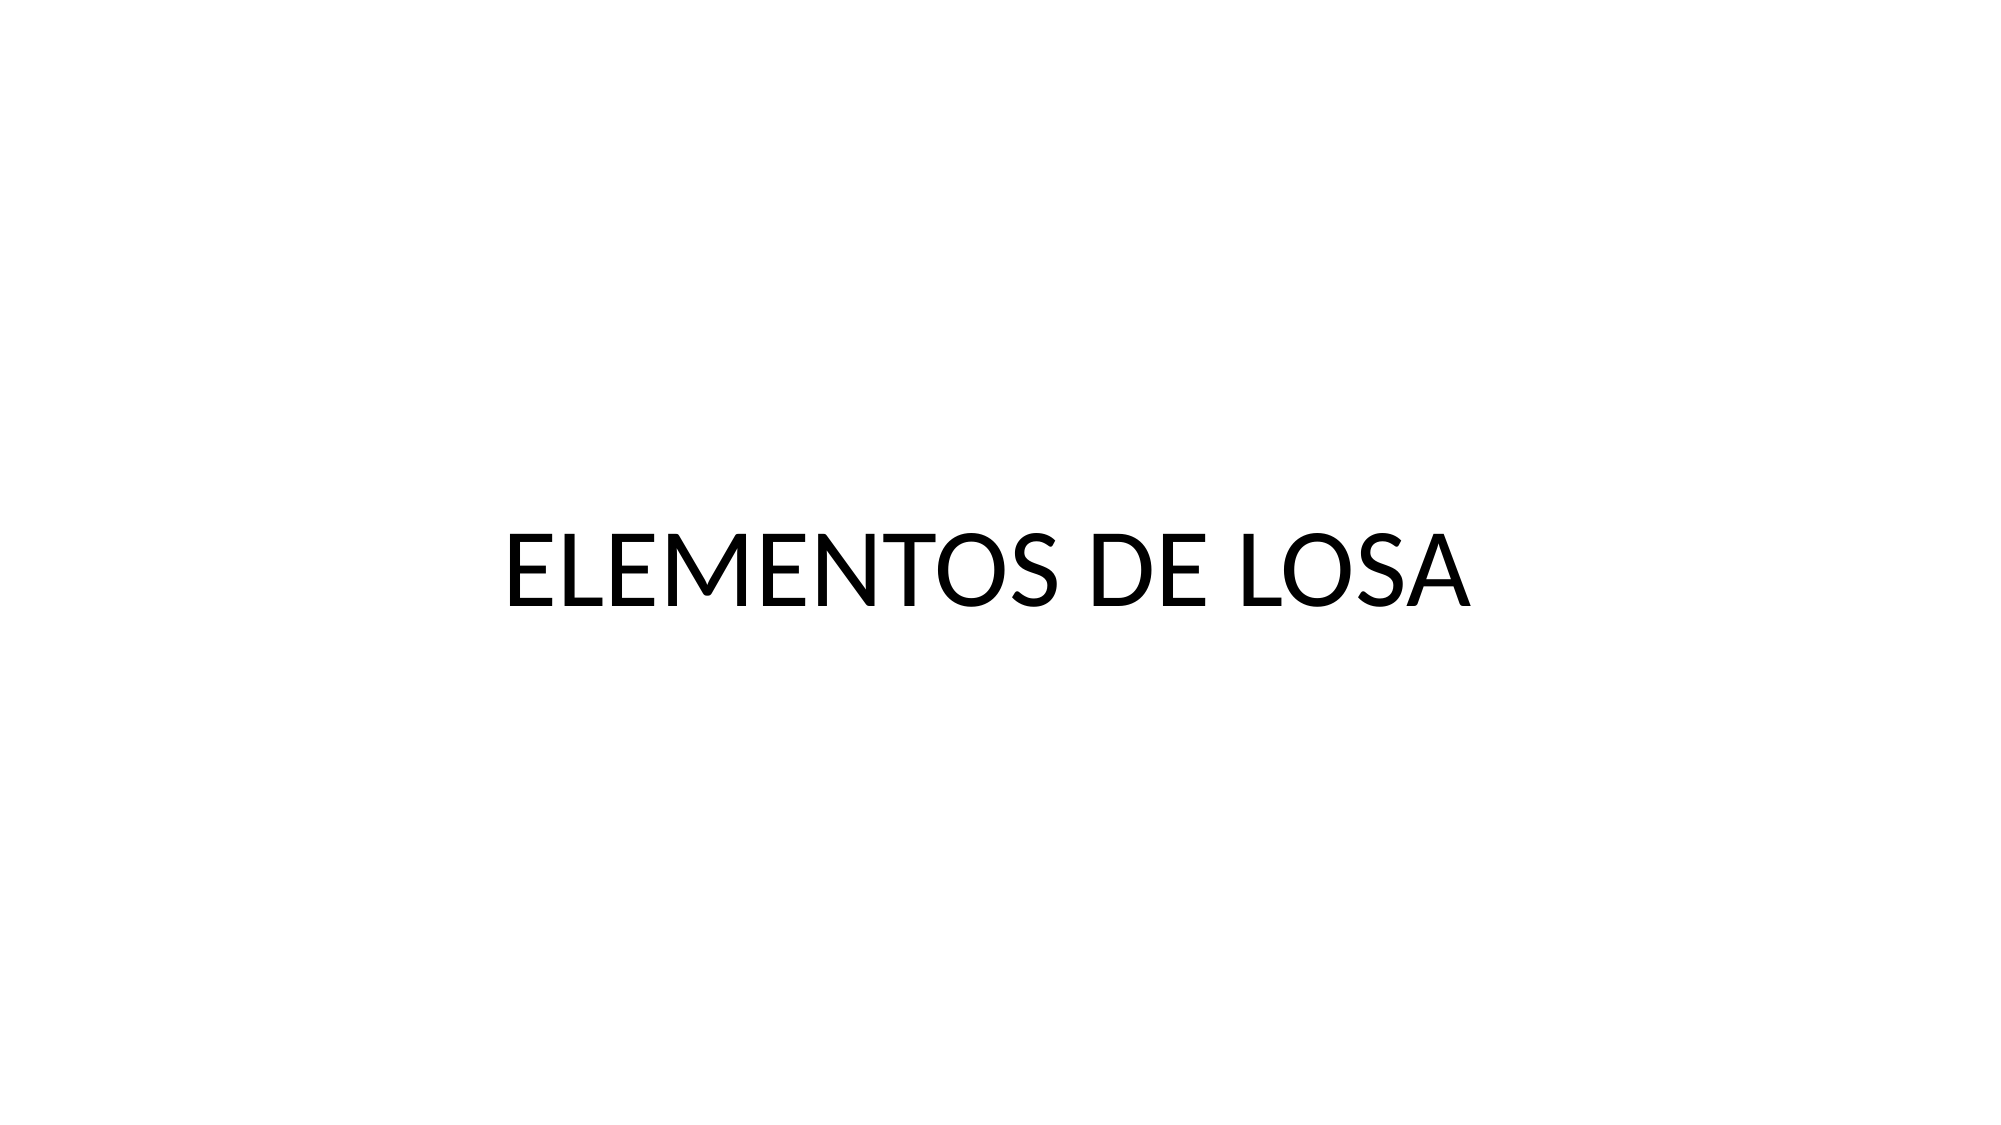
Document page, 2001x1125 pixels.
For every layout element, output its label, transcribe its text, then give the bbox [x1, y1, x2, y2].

text_box ELEMENTOS DE LOSA [487, 486, 1513, 637]
